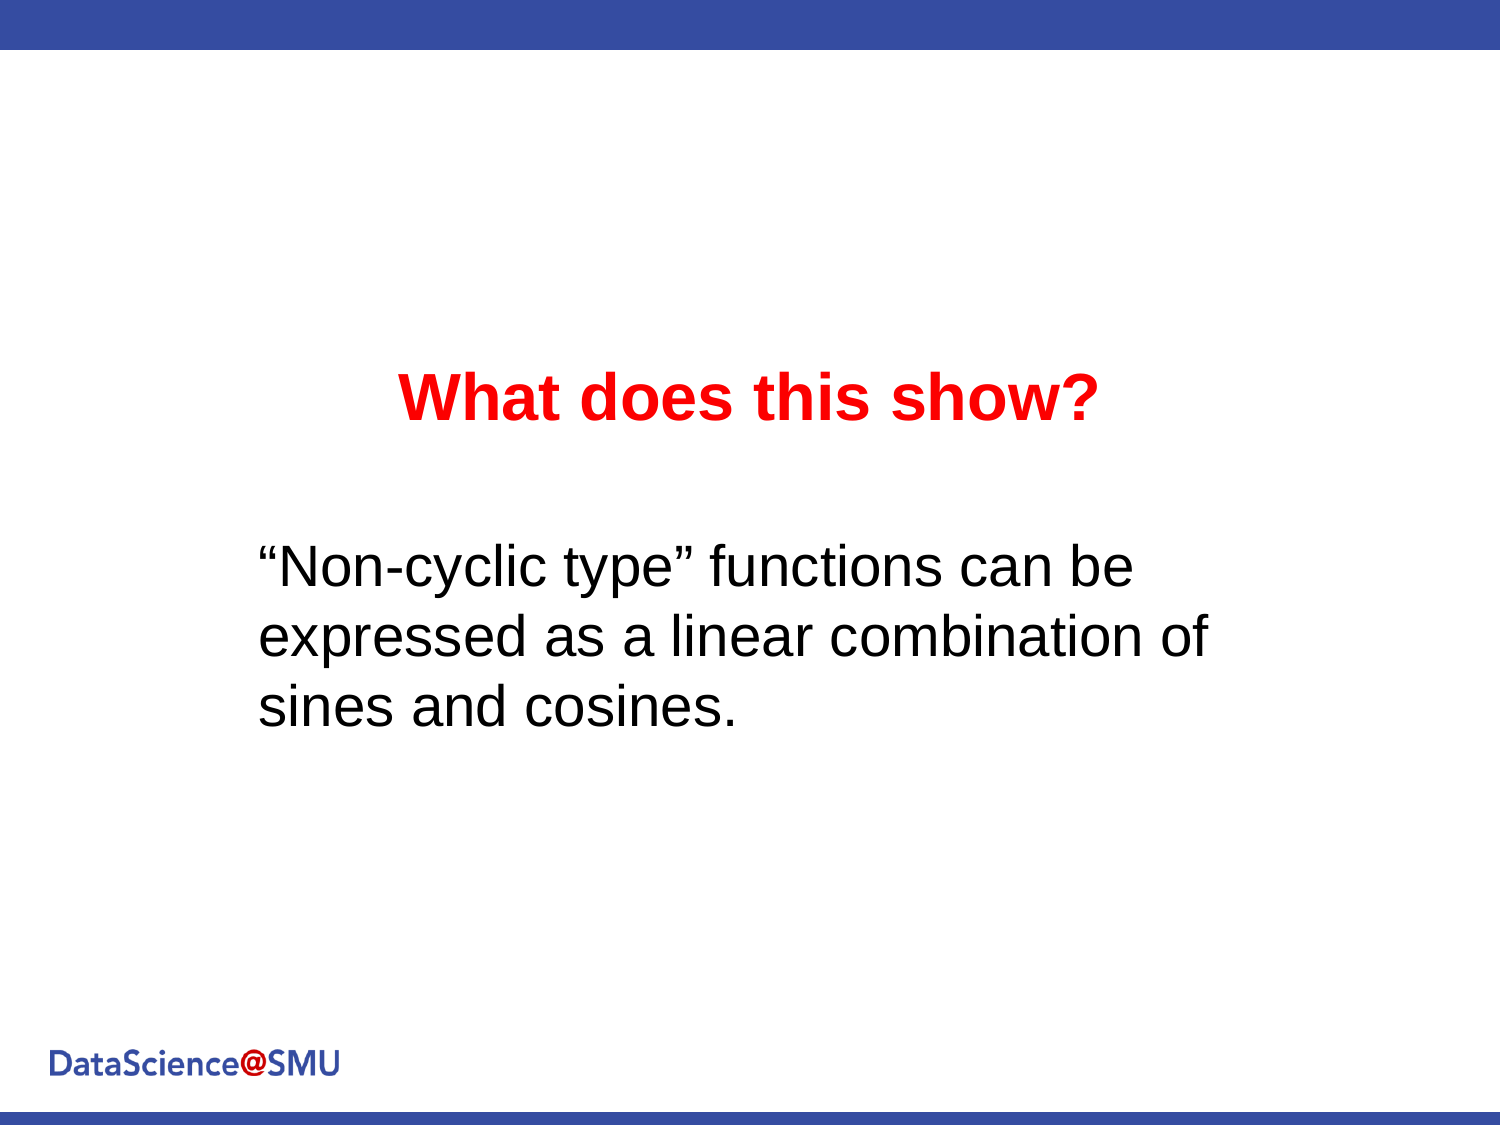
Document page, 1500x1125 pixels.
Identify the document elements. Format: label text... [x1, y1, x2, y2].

picture [50, 1049, 339, 1076]
text_box What does this show? “Non-cyclic type” functions can be expressed as a linear combination of sines and cosines. [243, 346, 1257, 779]
